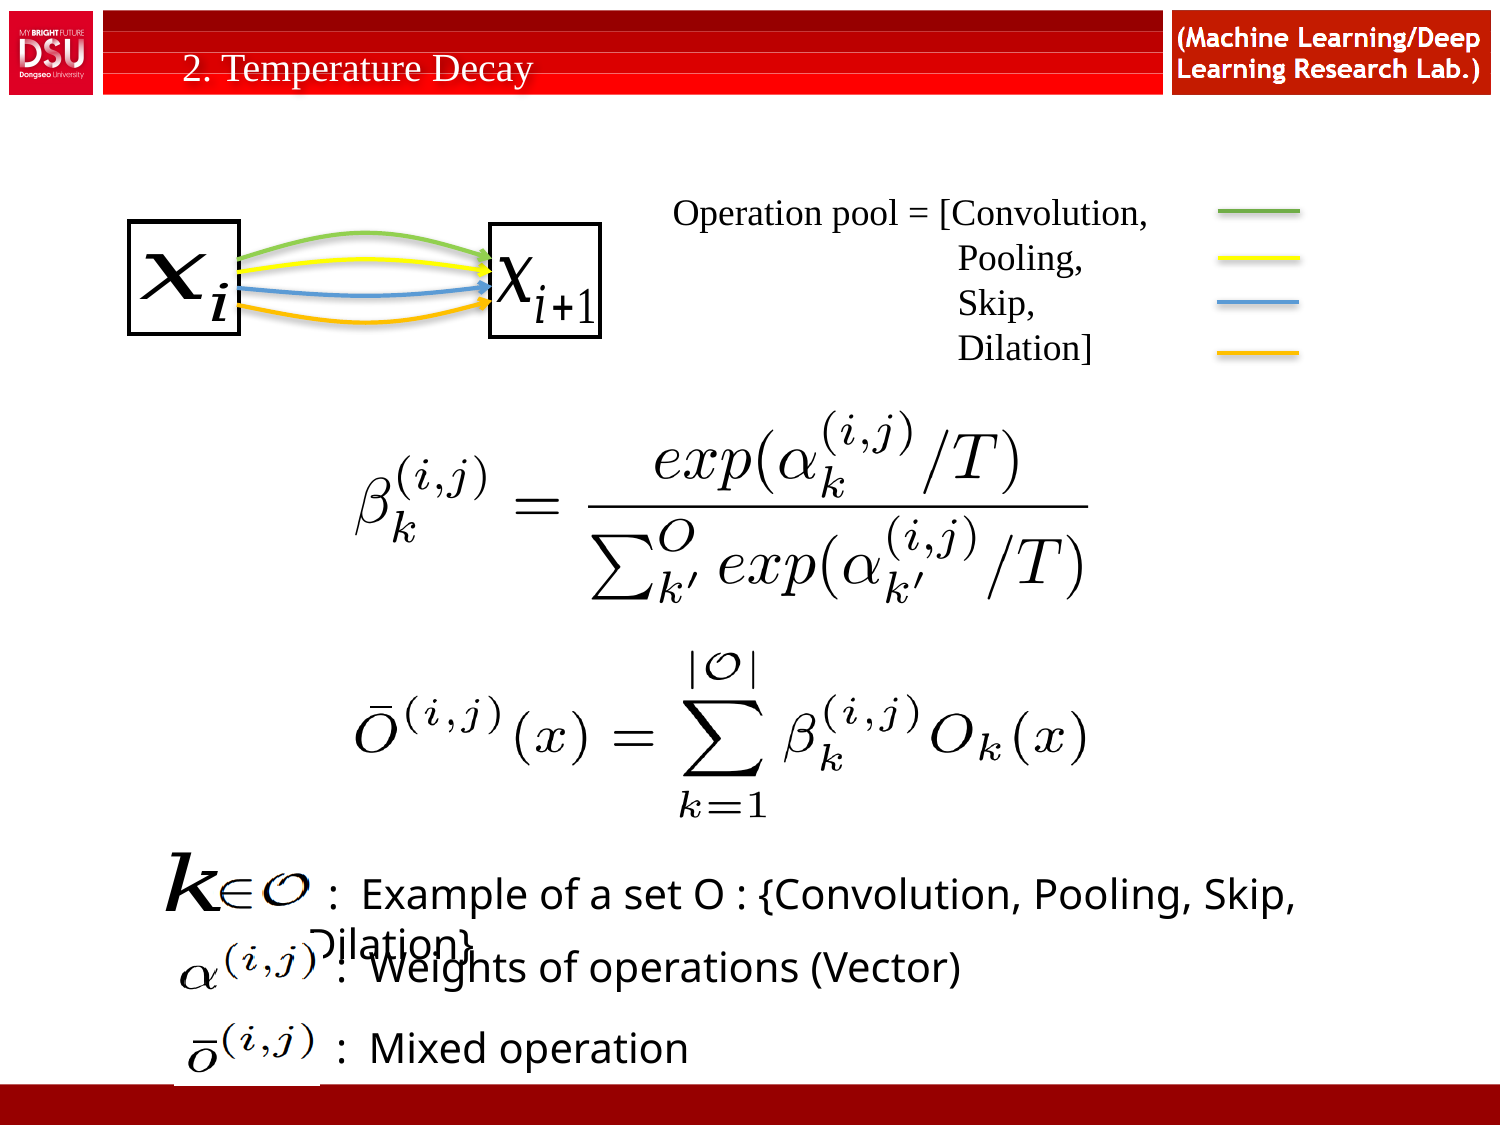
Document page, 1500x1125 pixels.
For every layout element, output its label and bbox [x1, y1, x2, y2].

picture [339, 636, 1090, 834]
picture [329, 405, 1100, 618]
text_box [0, 2, 1500, 96]
text_box [131, 223, 598, 336]
text_box [173, 859, 1500, 1086]
text_box [0, 1082, 1500, 1125]
text_box [657, 180, 1500, 378]
